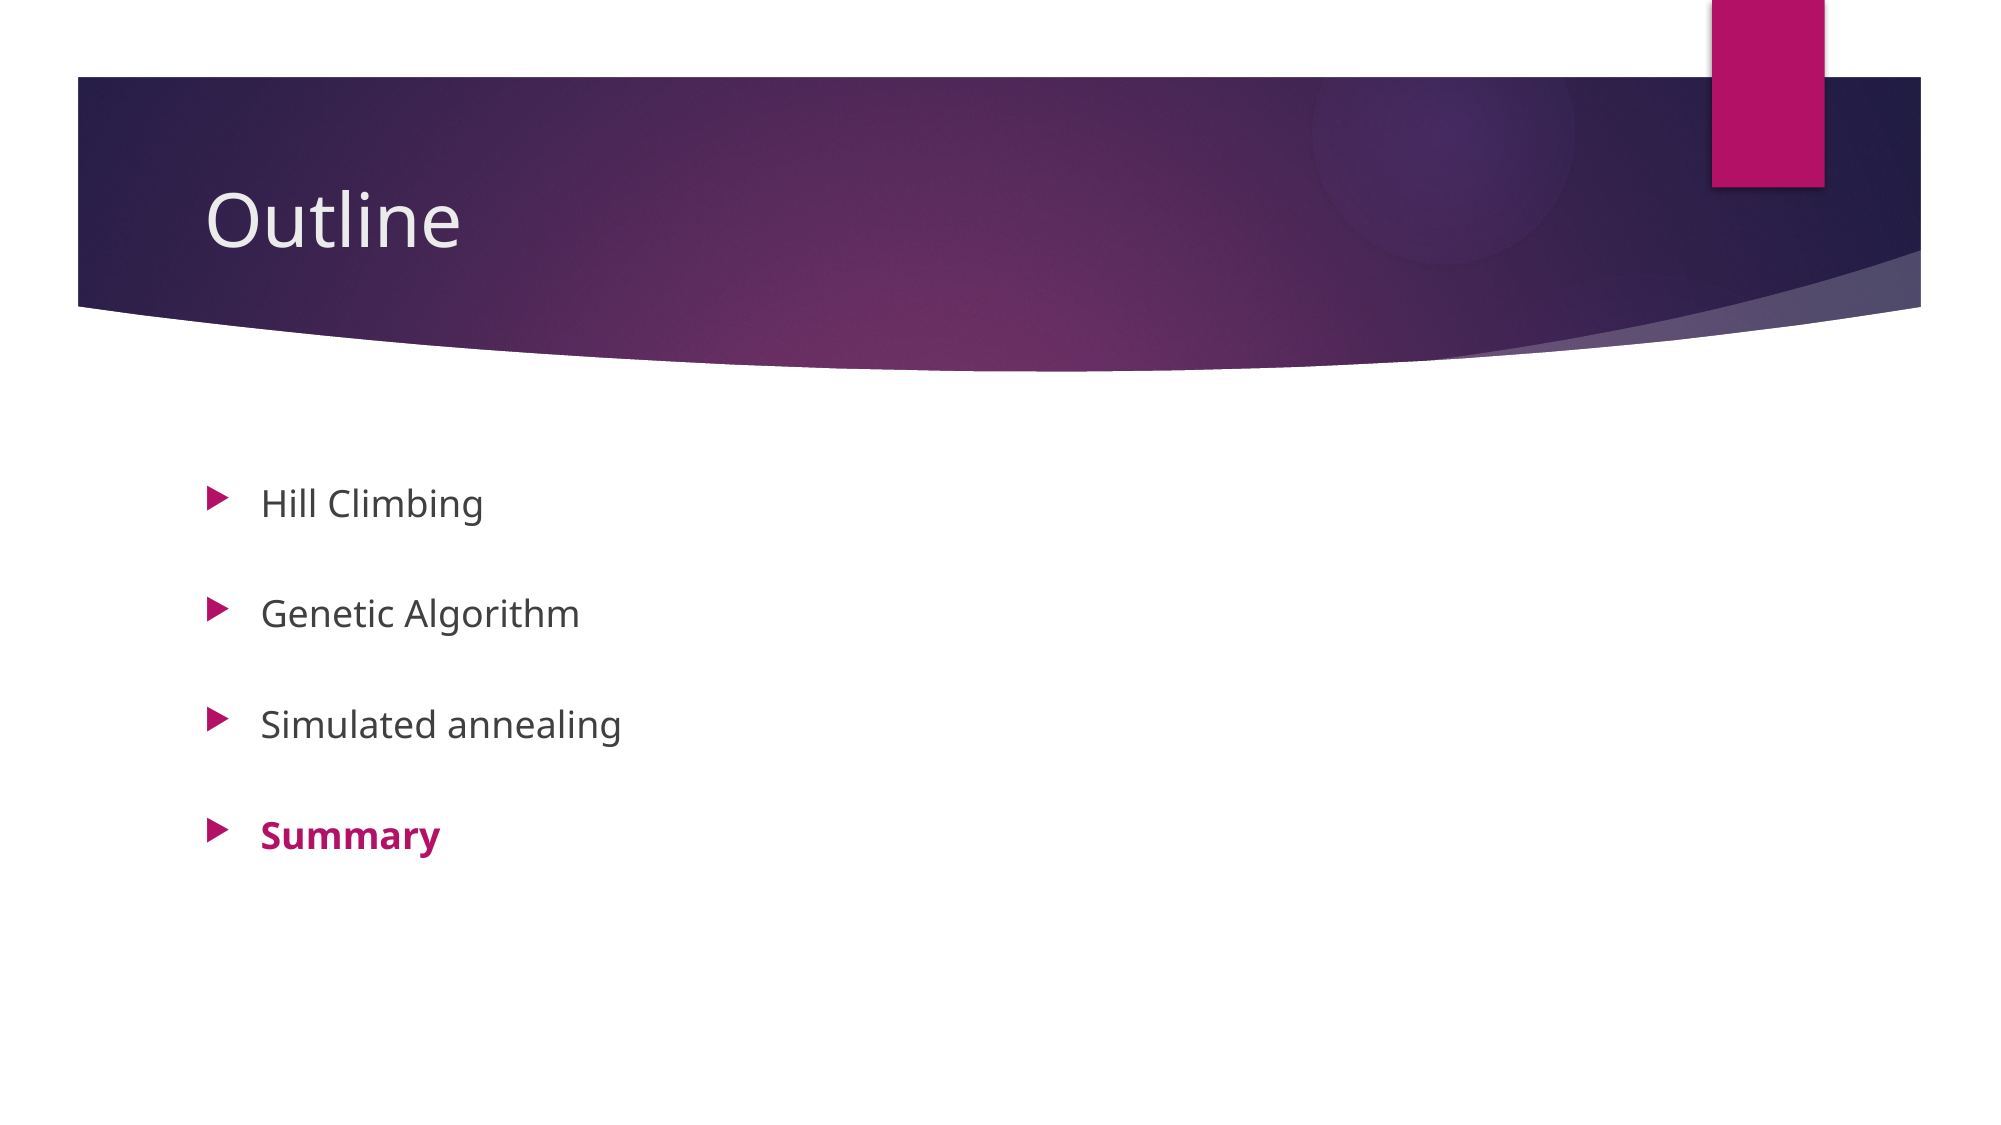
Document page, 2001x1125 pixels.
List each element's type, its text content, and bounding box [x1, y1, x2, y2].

title Outline [189, 159, 1627, 276]
list Hill Climbing Genetic Algorithm Simulated annealing Summary [189, 427, 1638, 988]
